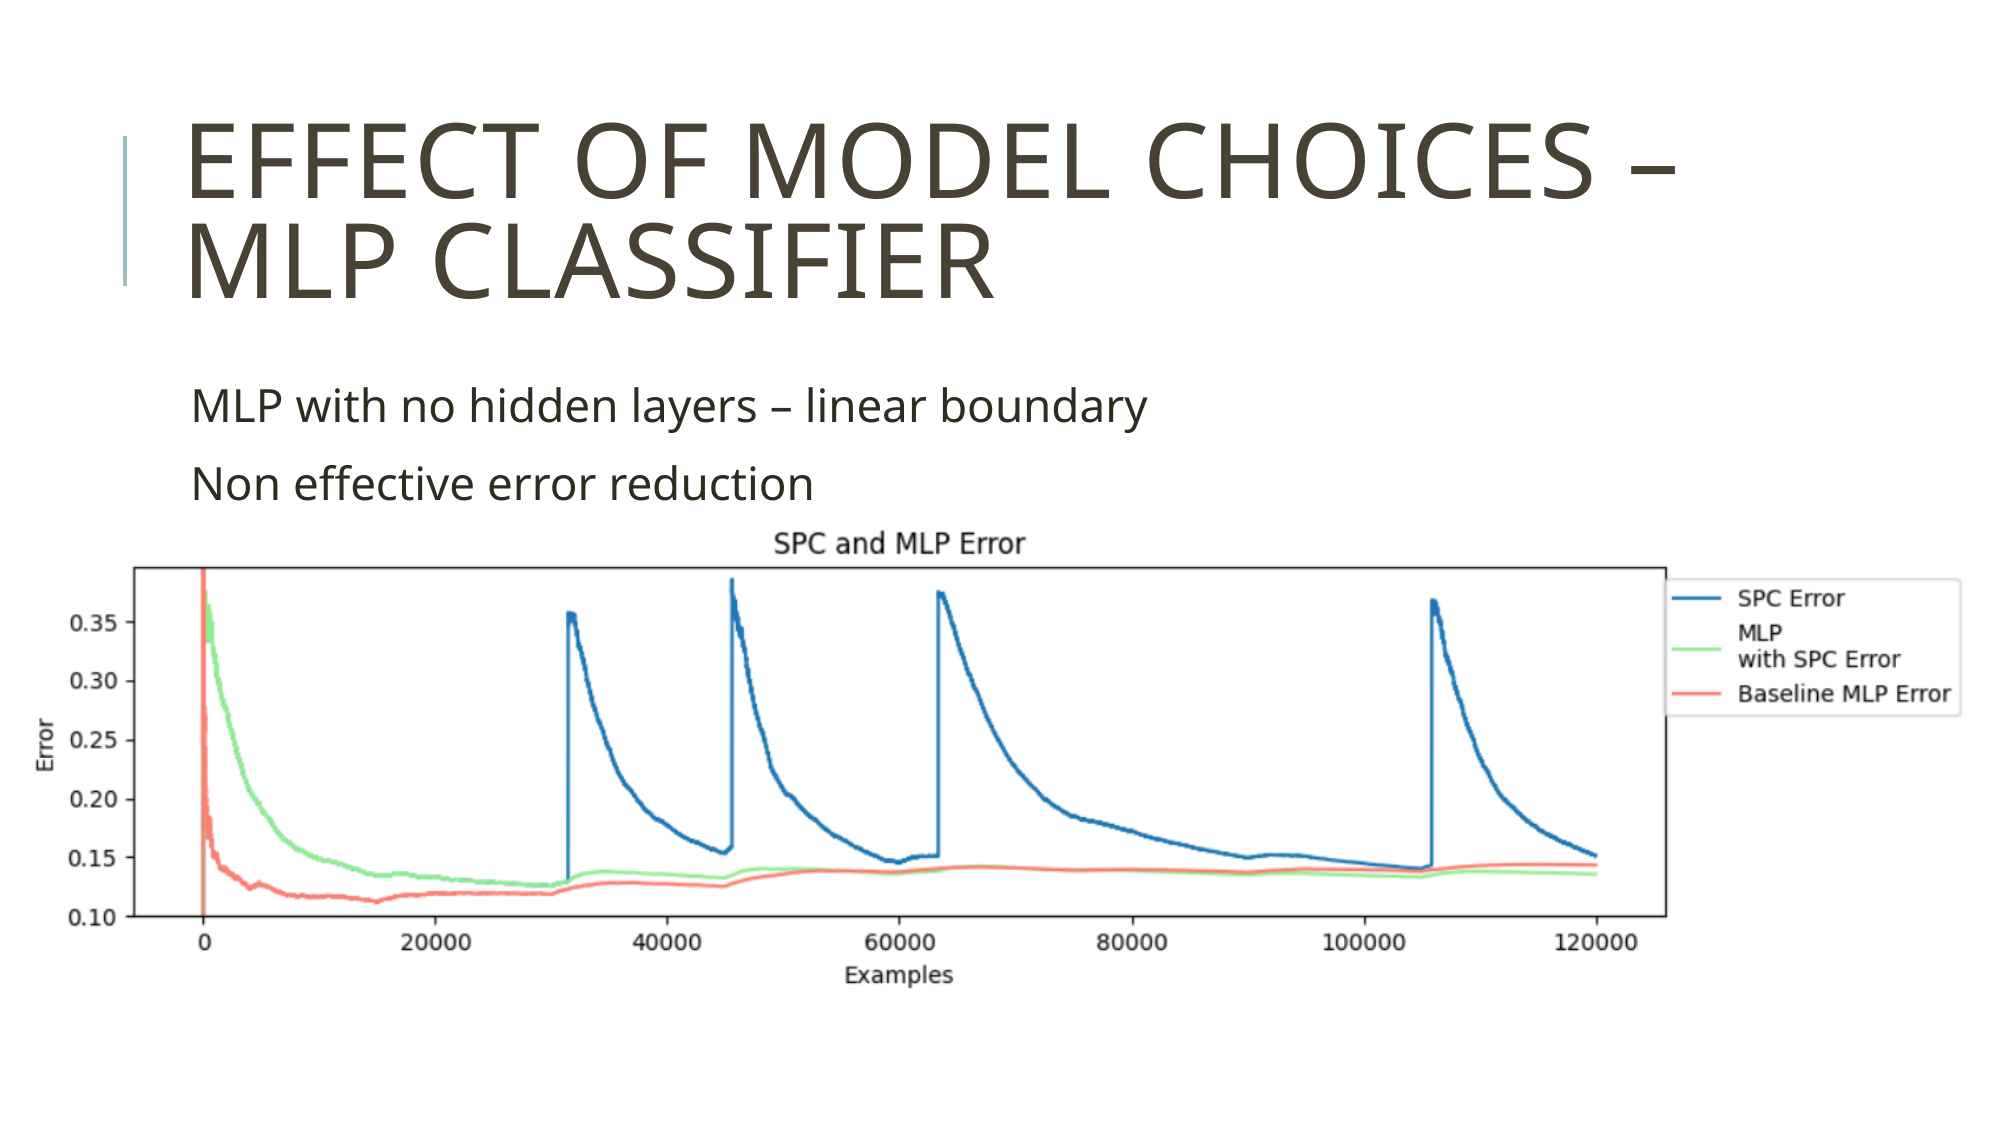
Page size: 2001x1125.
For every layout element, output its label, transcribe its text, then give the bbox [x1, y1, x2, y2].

picture [25, 520, 1975, 997]
list MLP with no hidden layers – linear boundary Non effective error reduction [168, 375, 1763, 518]
title Effect of model choices – mlp Classifier [168, 96, 1763, 342]
